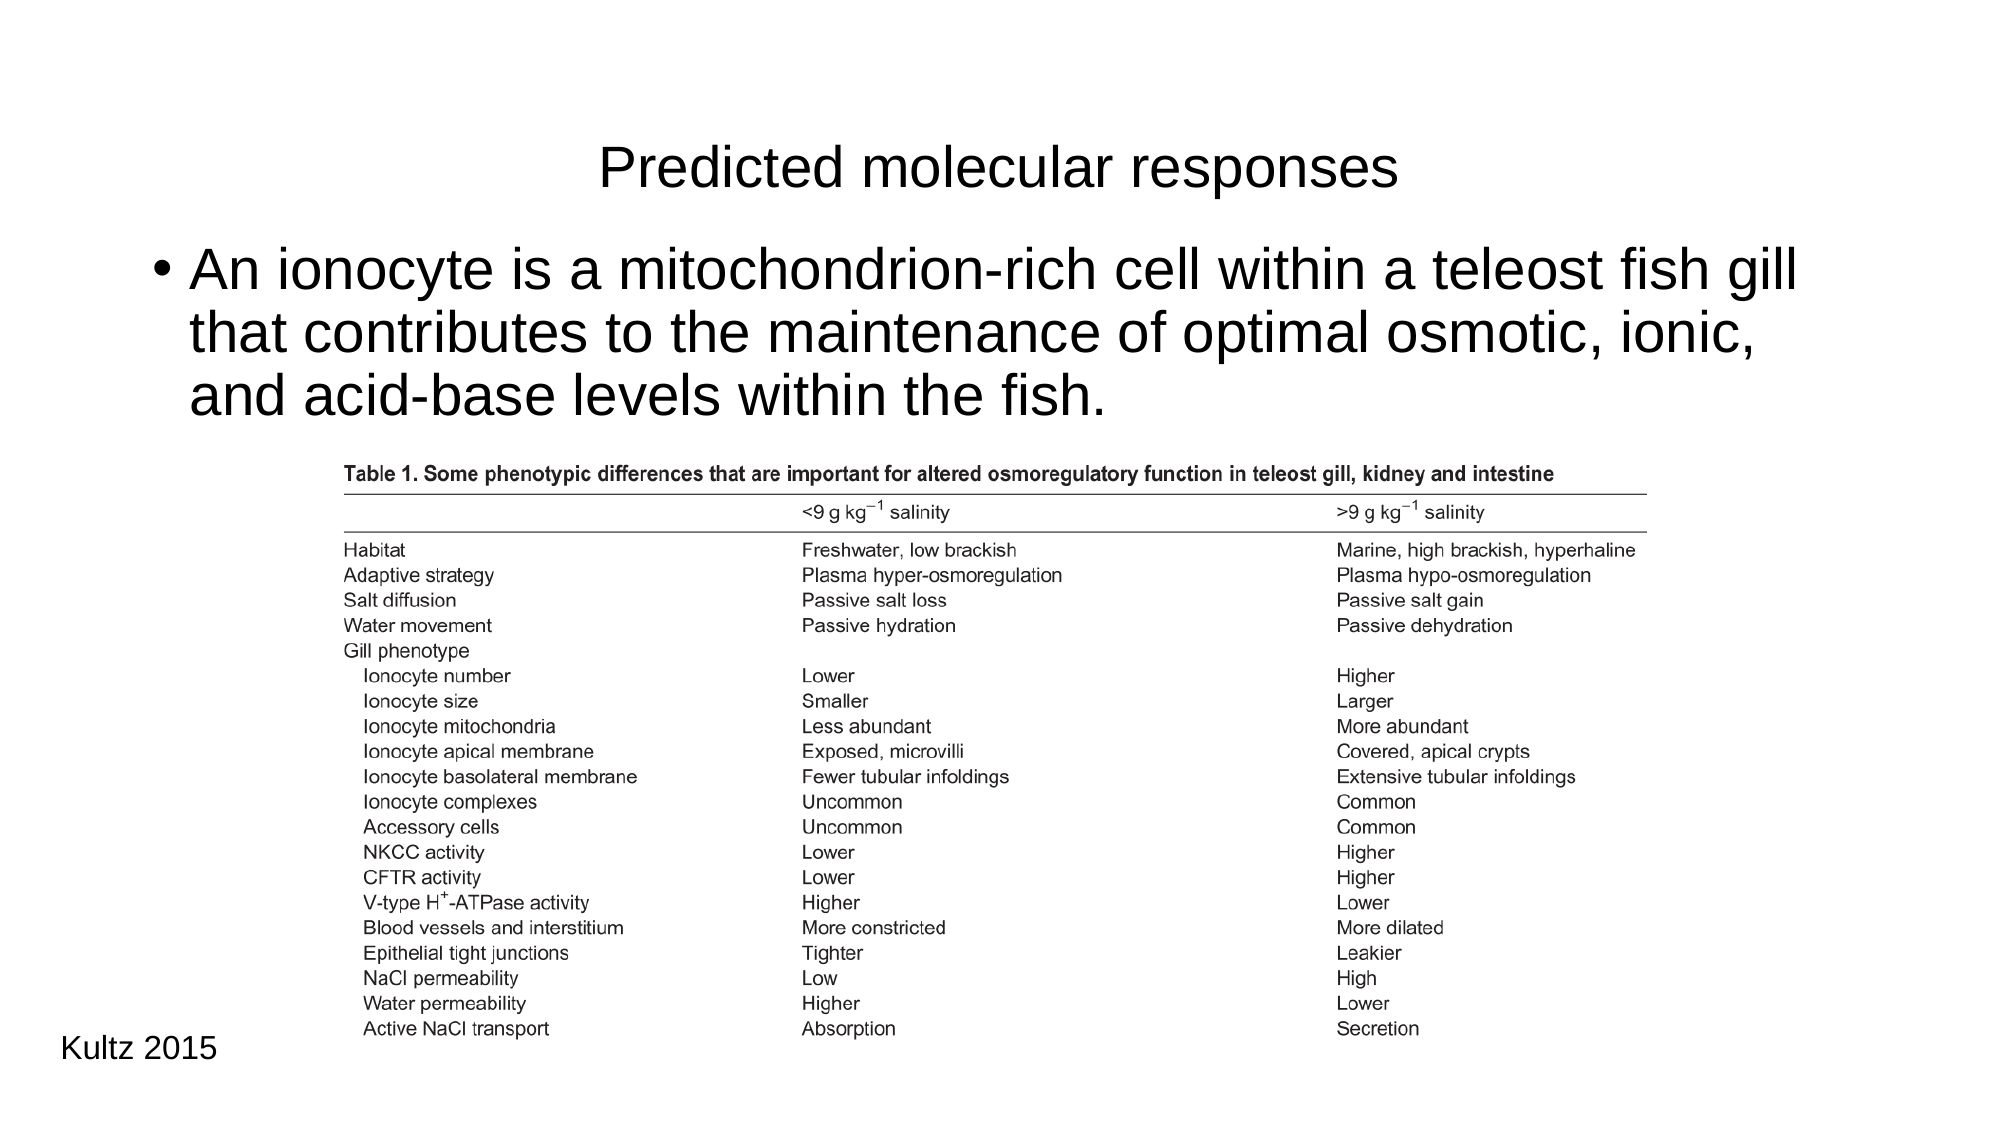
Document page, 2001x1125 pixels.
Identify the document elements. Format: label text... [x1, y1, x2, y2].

text_box Kultz 2015 [45, 1018, 233, 1074]
title Predicted molecular responses [137, 59, 1863, 231]
picture [326, 454, 1647, 1043]
list An ionocyte is a mitochondrion-rich cell within a teleost fish gill that contributes to the maintenance of optimal osmotic, ionic, and acid-base levels within the fish. [137, 231, 1863, 946]
